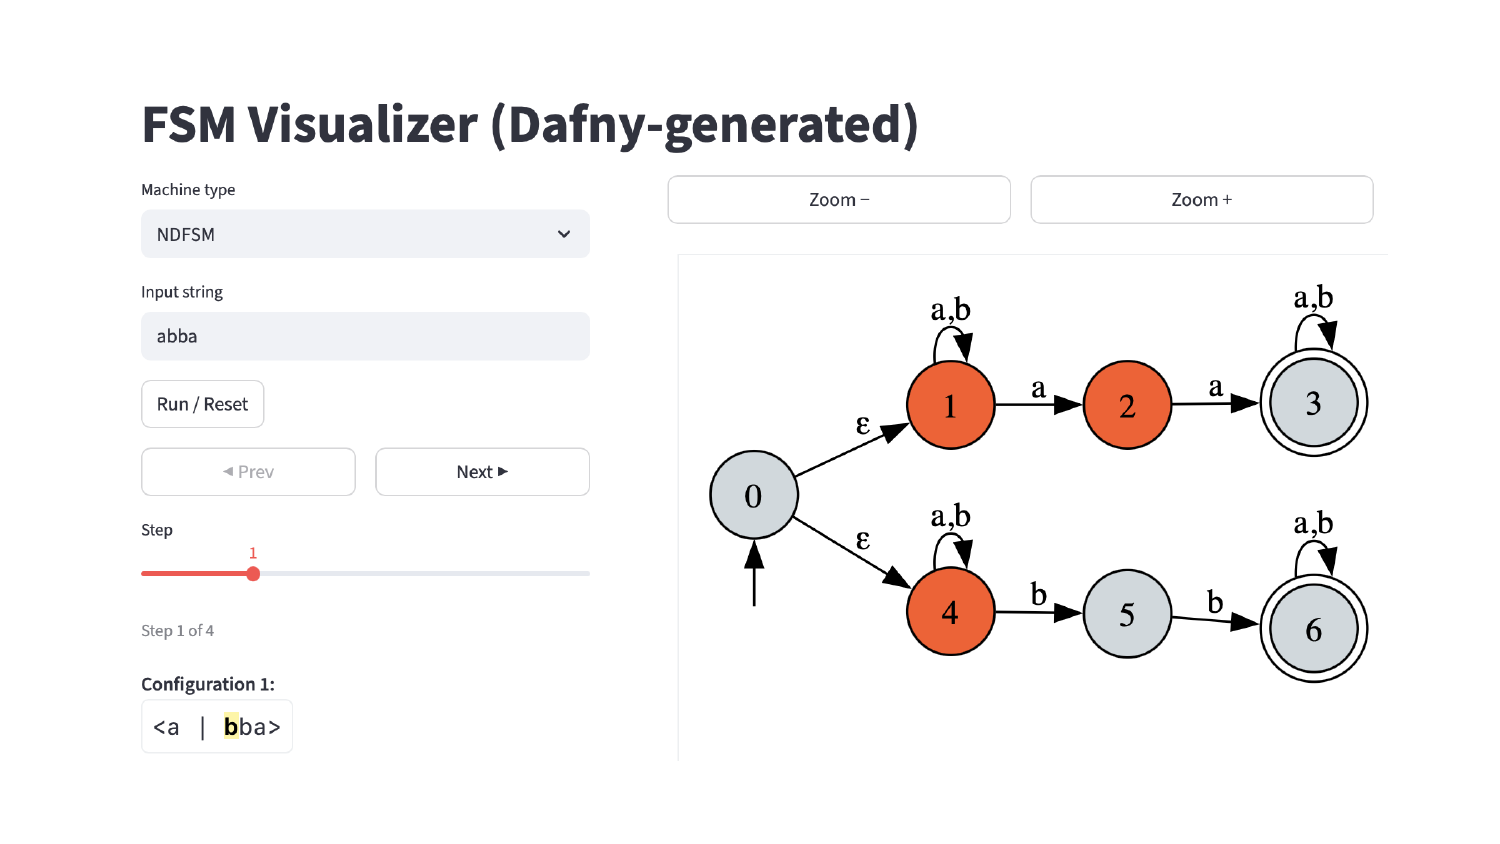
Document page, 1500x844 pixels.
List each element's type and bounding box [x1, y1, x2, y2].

picture [112, 82, 1388, 762]
